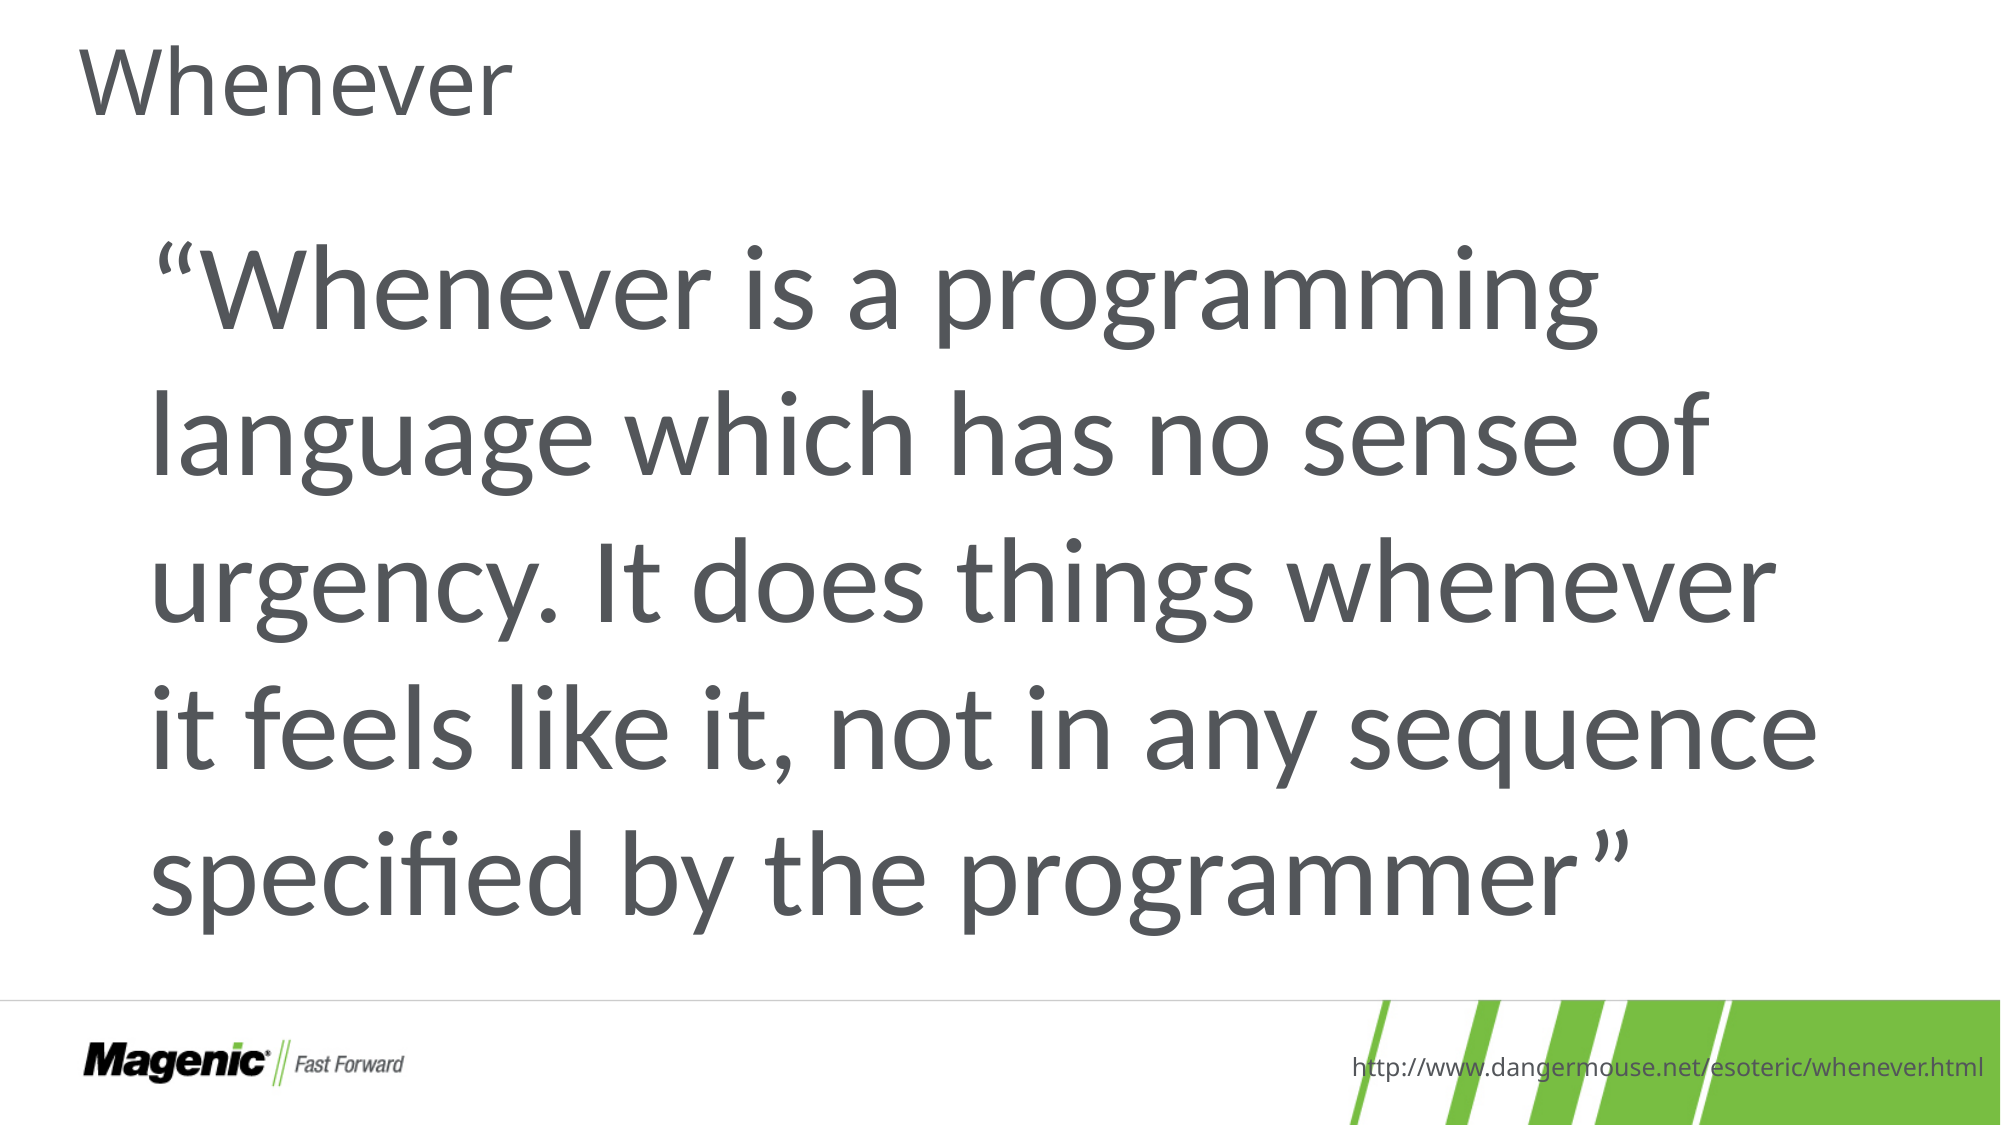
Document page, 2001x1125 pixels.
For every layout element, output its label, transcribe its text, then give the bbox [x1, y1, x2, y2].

text_box “Whenever is a programming language which has no sense of urgency. It does things whenever it feels like it, not in any sequence specified by the programmer” [133, 199, 1867, 948]
text_box http://www.dangermouse.net/esoteric/whenever.html [920, 1029, 2000, 1104]
title Whenever [63, 41, 1938, 131]
picture [0, 0, 2001, 1125]
